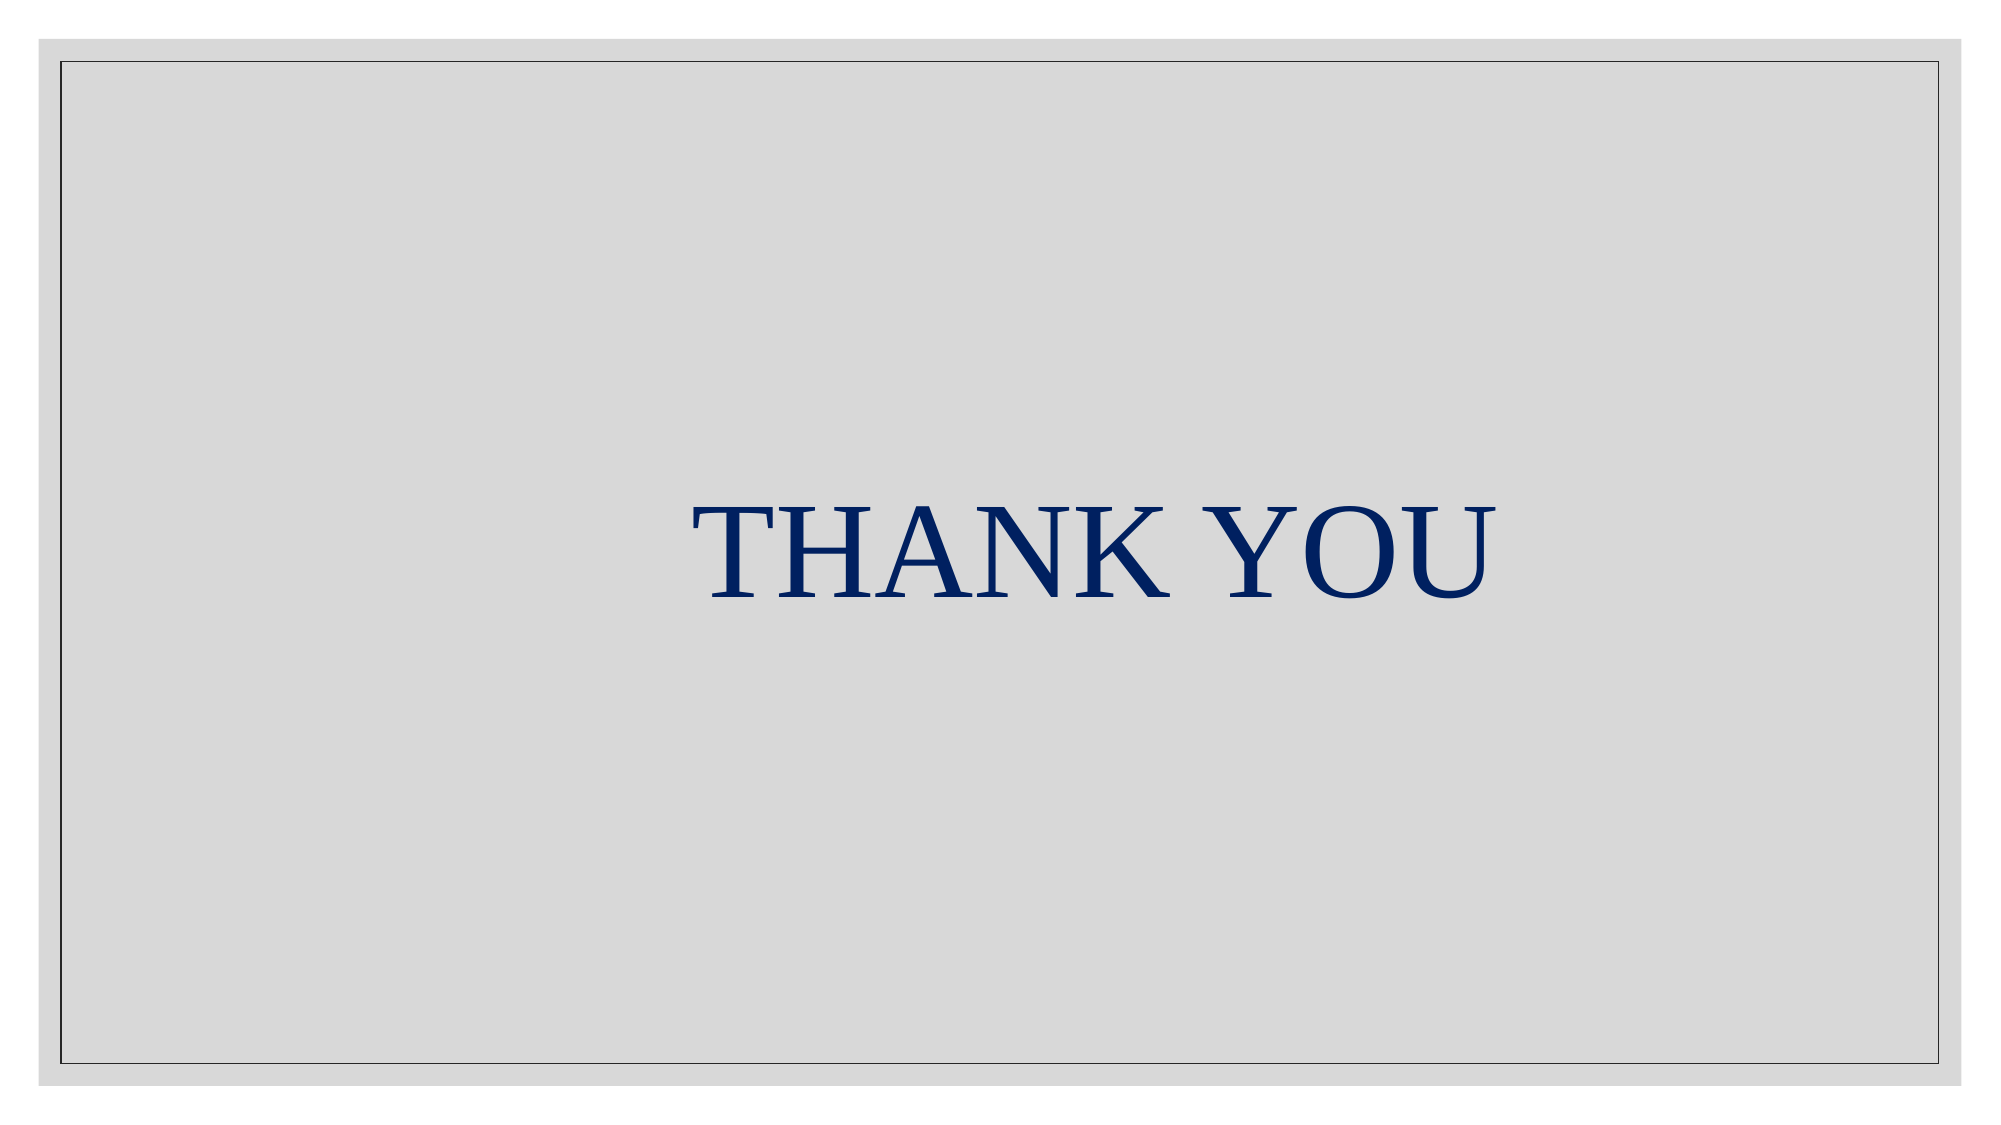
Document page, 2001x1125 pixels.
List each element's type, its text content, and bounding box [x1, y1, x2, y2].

text_box THANK YOU [443, 453, 1747, 633]
